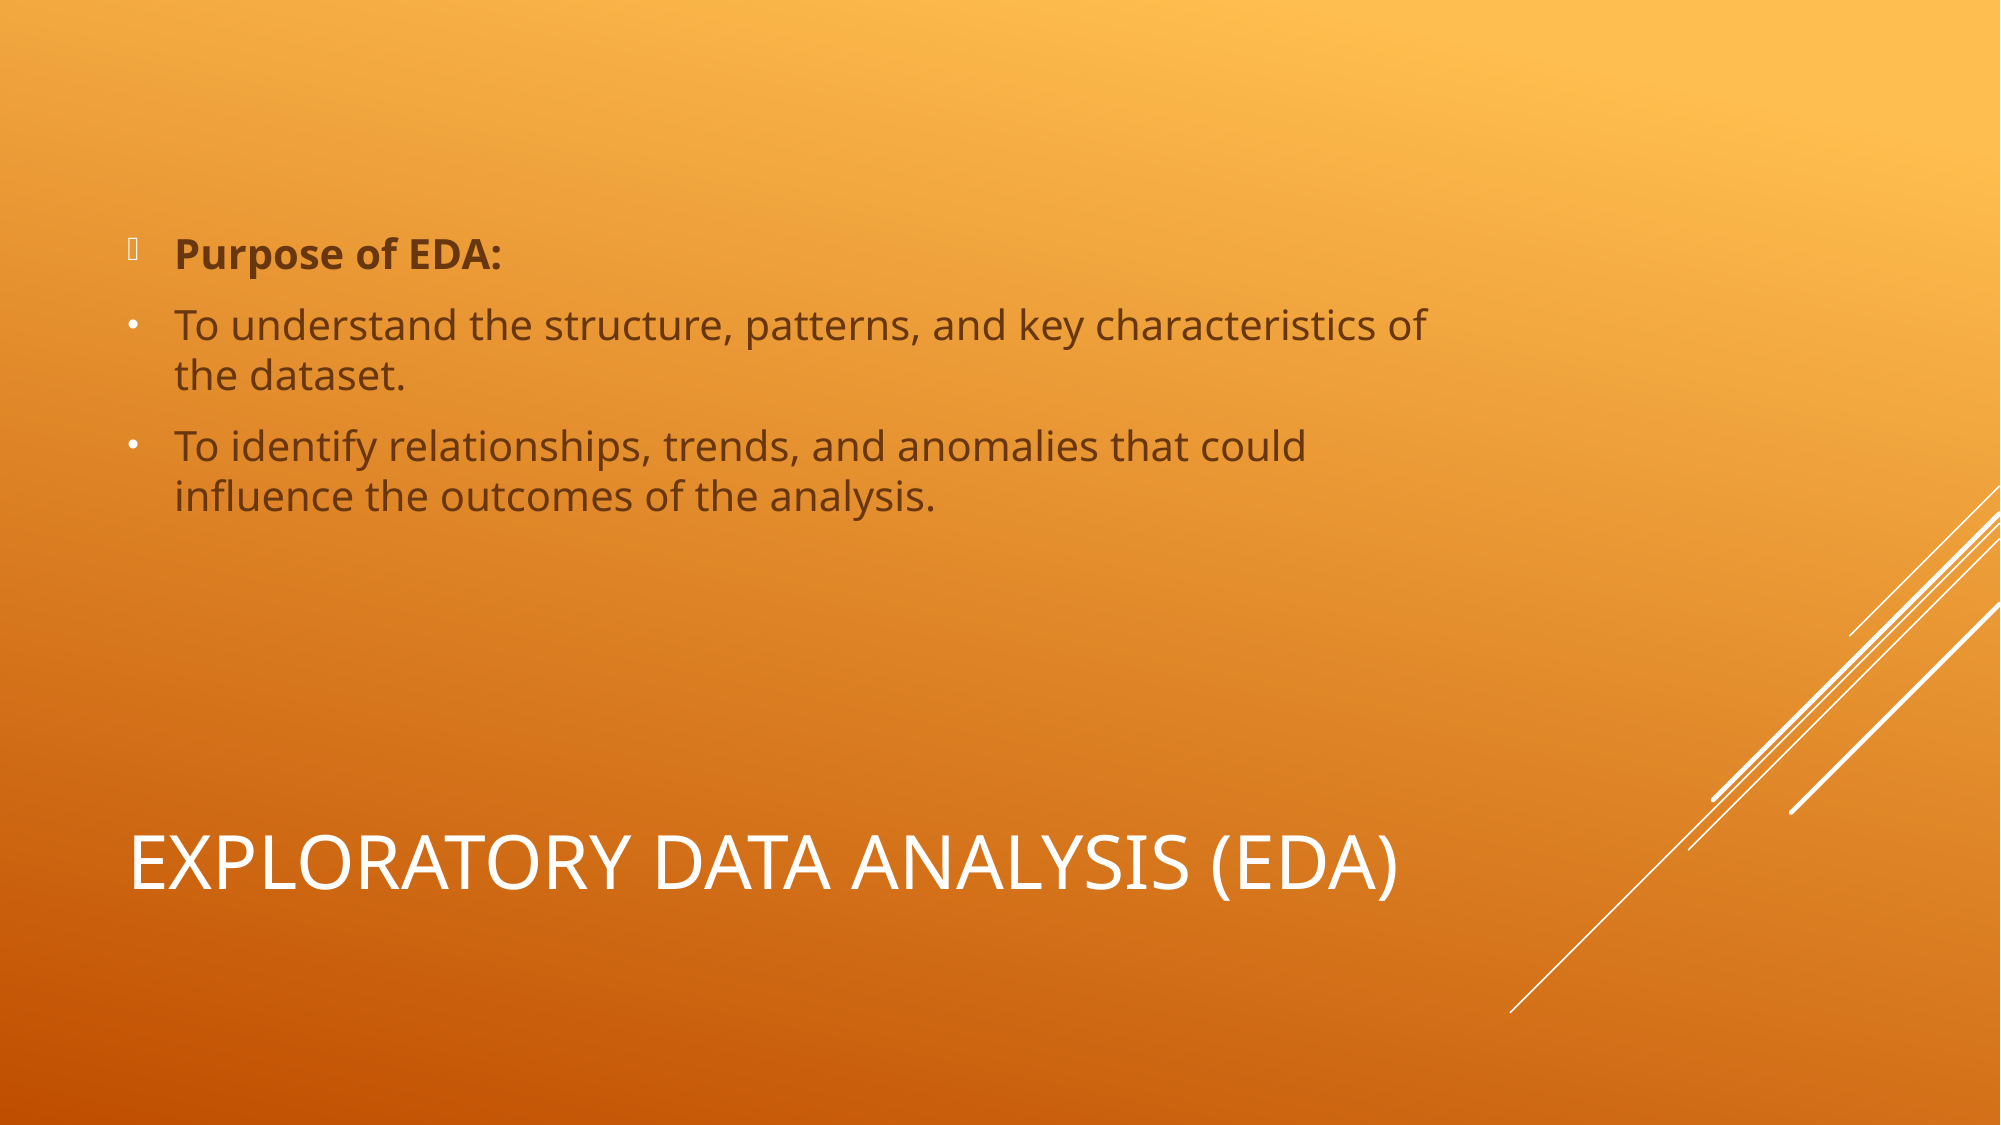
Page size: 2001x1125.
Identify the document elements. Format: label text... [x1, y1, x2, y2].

title Exploratory Data Analysis (EDA) [112, 736, 1513, 984]
list Purpose of EDA: To understand the structure, patterns, and key characteristics of the dataset. To identify relationships, trends, and anomalies that could influence the outcomes of the analysis. [112, 112, 1513, 706]
